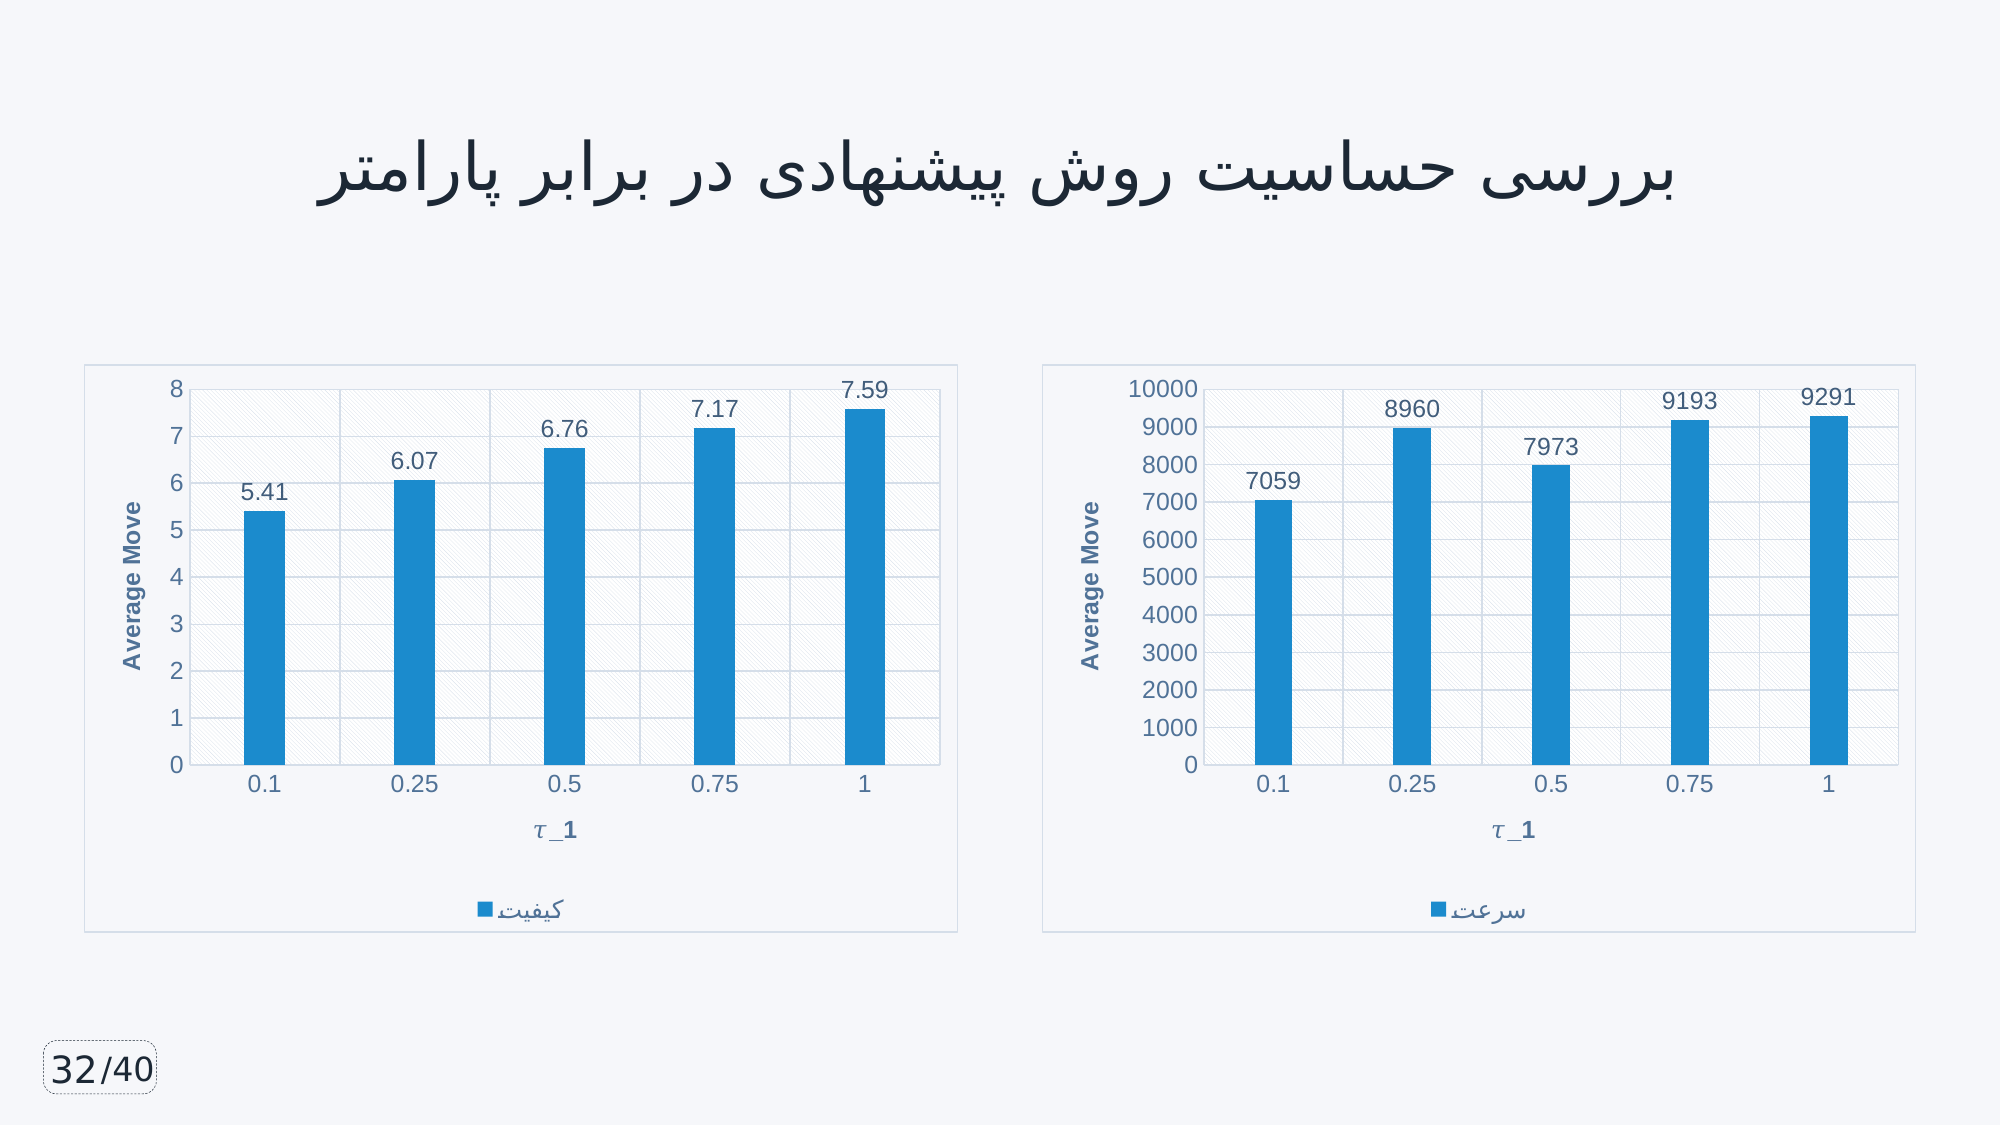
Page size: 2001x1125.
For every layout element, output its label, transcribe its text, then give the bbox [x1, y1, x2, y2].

chart [83, 363, 959, 934]
slide_number 32 [0, 1038, 113, 1099]
chart [1041, 363, 1917, 934]
